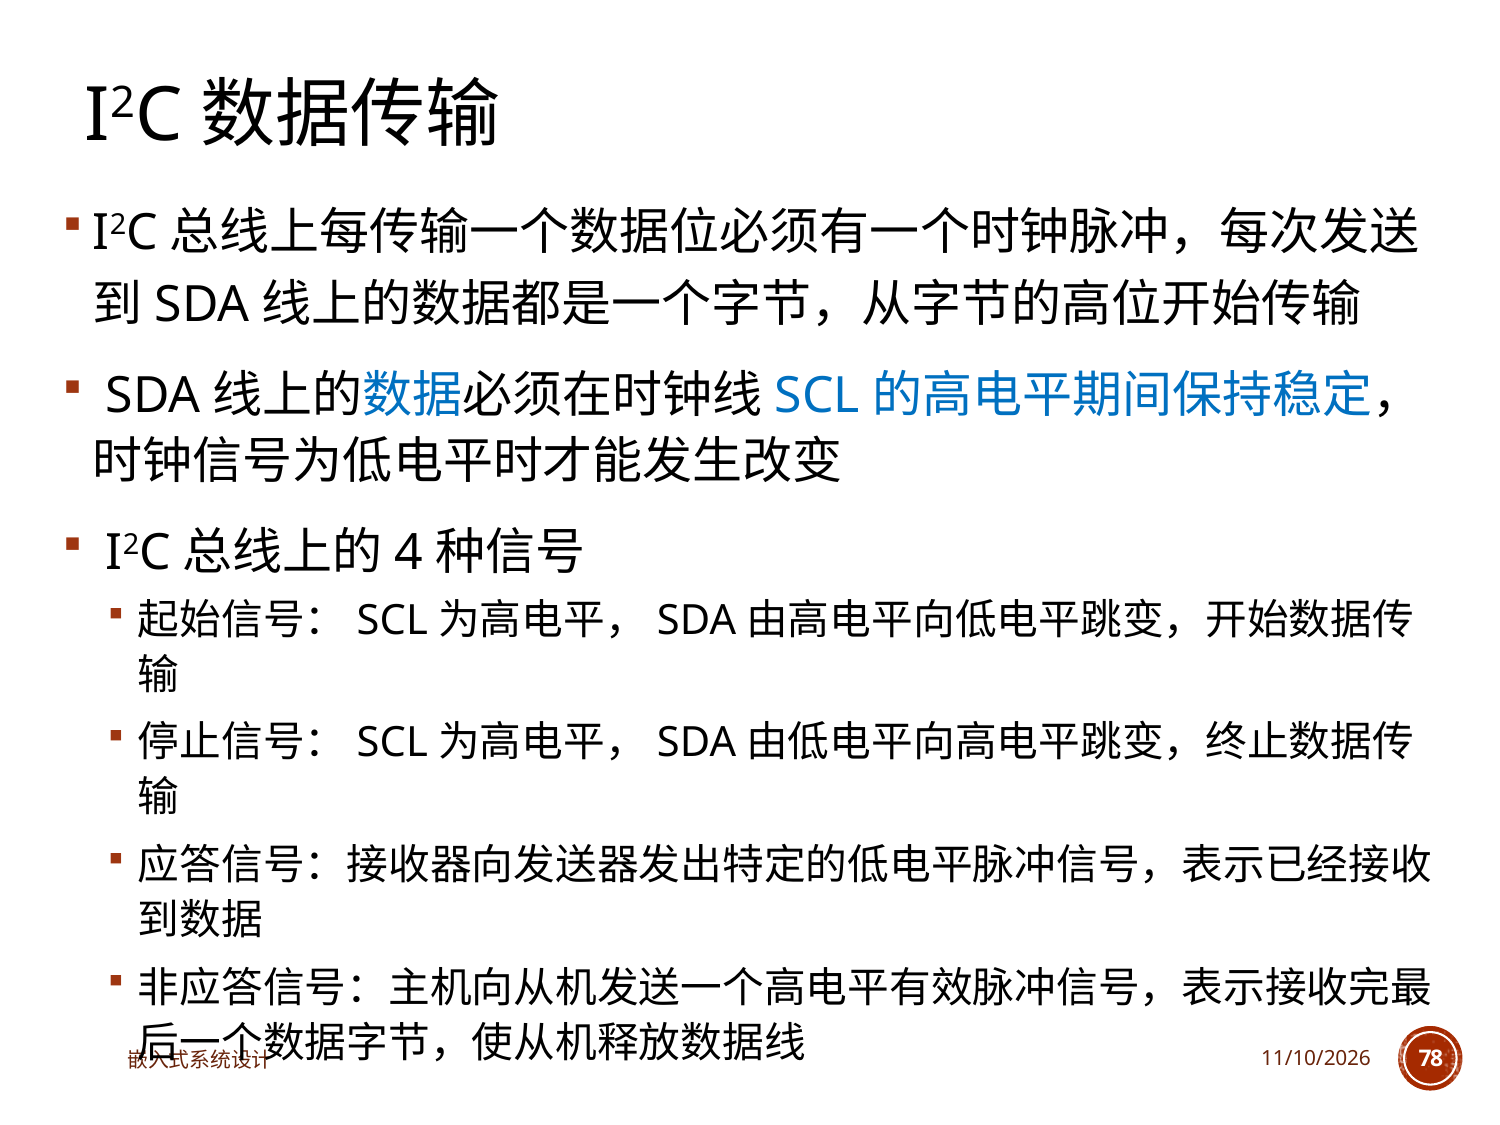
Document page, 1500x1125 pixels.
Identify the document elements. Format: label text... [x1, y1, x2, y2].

list I2C总线上每传输一个数据位必须有一个时钟脉冲，每次发送到SDA线上的数据都是一个字节，从字节的高位开始传输 SDA线上的数据必须在时钟线SCL的高电平期间保持稳定，时钟信号为低电平时才能发生改变 I2C总线上的4种信号 起始信号：SCL为高电平，SDA由高电平向低电平跳变，开始数据传输 停止信号：SCL为高电平，SDA由低电平向高电平跳变，终止数据传输 应答信号：接收器向发送器发出特定的低电平脉冲信号，表示已经接收到数据 非应答信号：主机向从机发送一个高电平有效脉冲信号，表示接收完最后一个数据字节，使从机释放数据线 [47, 179, 1471, 1087]
footer 嵌入式系统设计 [112, 1028, 891, 1089]
title I2C数据传输 [47, 46, 1471, 179]
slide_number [982, 1028, 1386, 1089]
slide_number 78 [1391, 1028, 1471, 1089]
